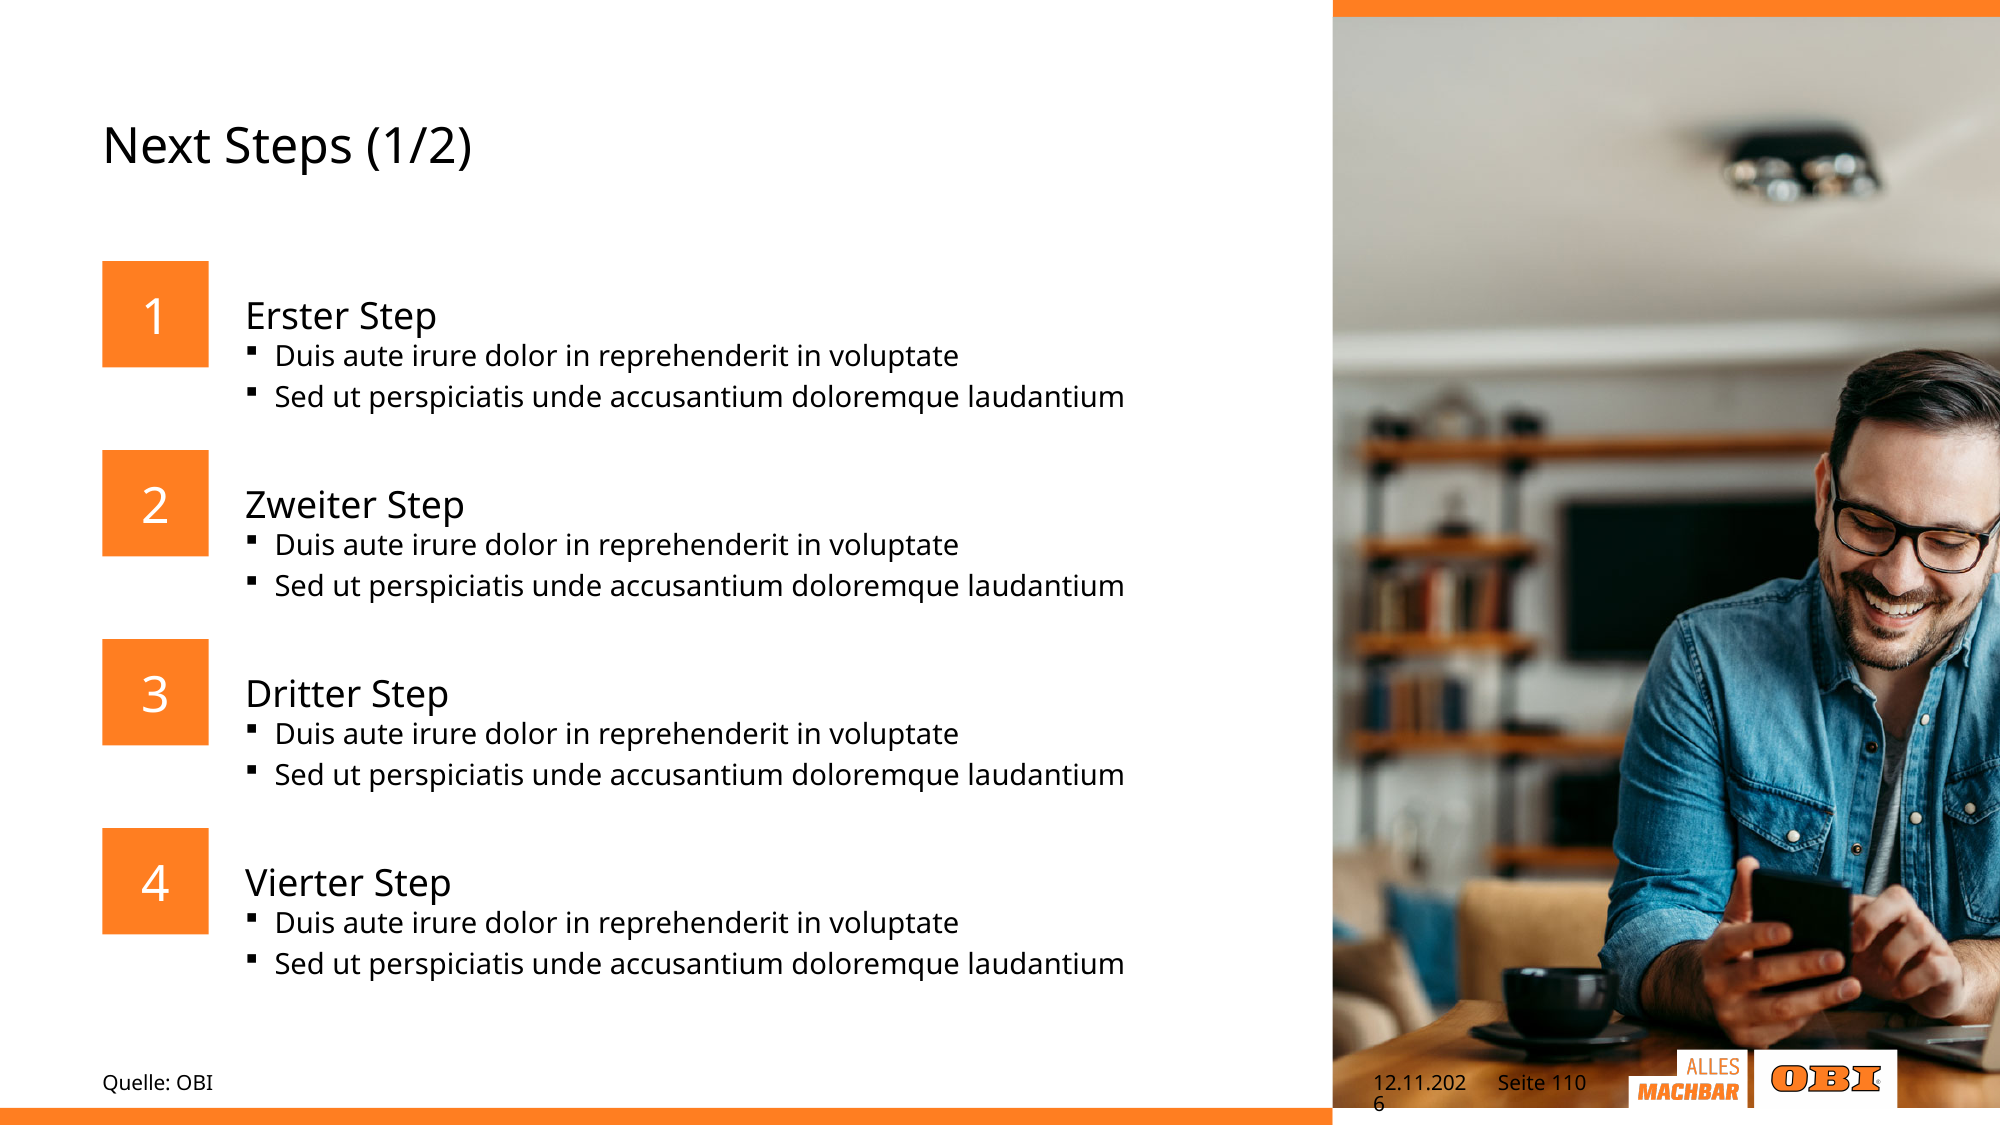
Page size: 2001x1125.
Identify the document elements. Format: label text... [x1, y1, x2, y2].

list Duis aute irure dolor in reprehenderit in voluptate Sed ut perspiciatis unde accusantium doloremque laudantium [245, 715, 1271, 751]
list Duis aute irure dolor in reprehenderit in voluptate Sed ut perspiciatis unde accusantium doloremque laudantium [245, 337, 1271, 373]
list 2 [102, 450, 209, 557]
list 4 [102, 828, 209, 935]
list 1 [102, 261, 209, 368]
list Erster Step [245, 291, 1271, 337]
footer Quelle: OBI [102, 1071, 1271, 1097]
list Zweiter Step [245, 480, 1271, 526]
picture [1971, 739, 1978, 763]
list Duis aute irure dolor in reprehenderit in voluptate Sed ut perspiciatis unde accusantium doloremque laudantium [245, 526, 1271, 562]
picture [1332, 16, 2000, 1109]
title Next Steps (1/2) [102, 112, 1271, 174]
list Dritter Step [245, 669, 1271, 715]
list 3 [102, 639, 209, 746]
list Vierter Step [245, 858, 1271, 904]
list Duis aute irure dolor in reprehenderit in voluptate Sed ut perspiciatis unde accusantium doloremque laudantium [245, 904, 1271, 940]
